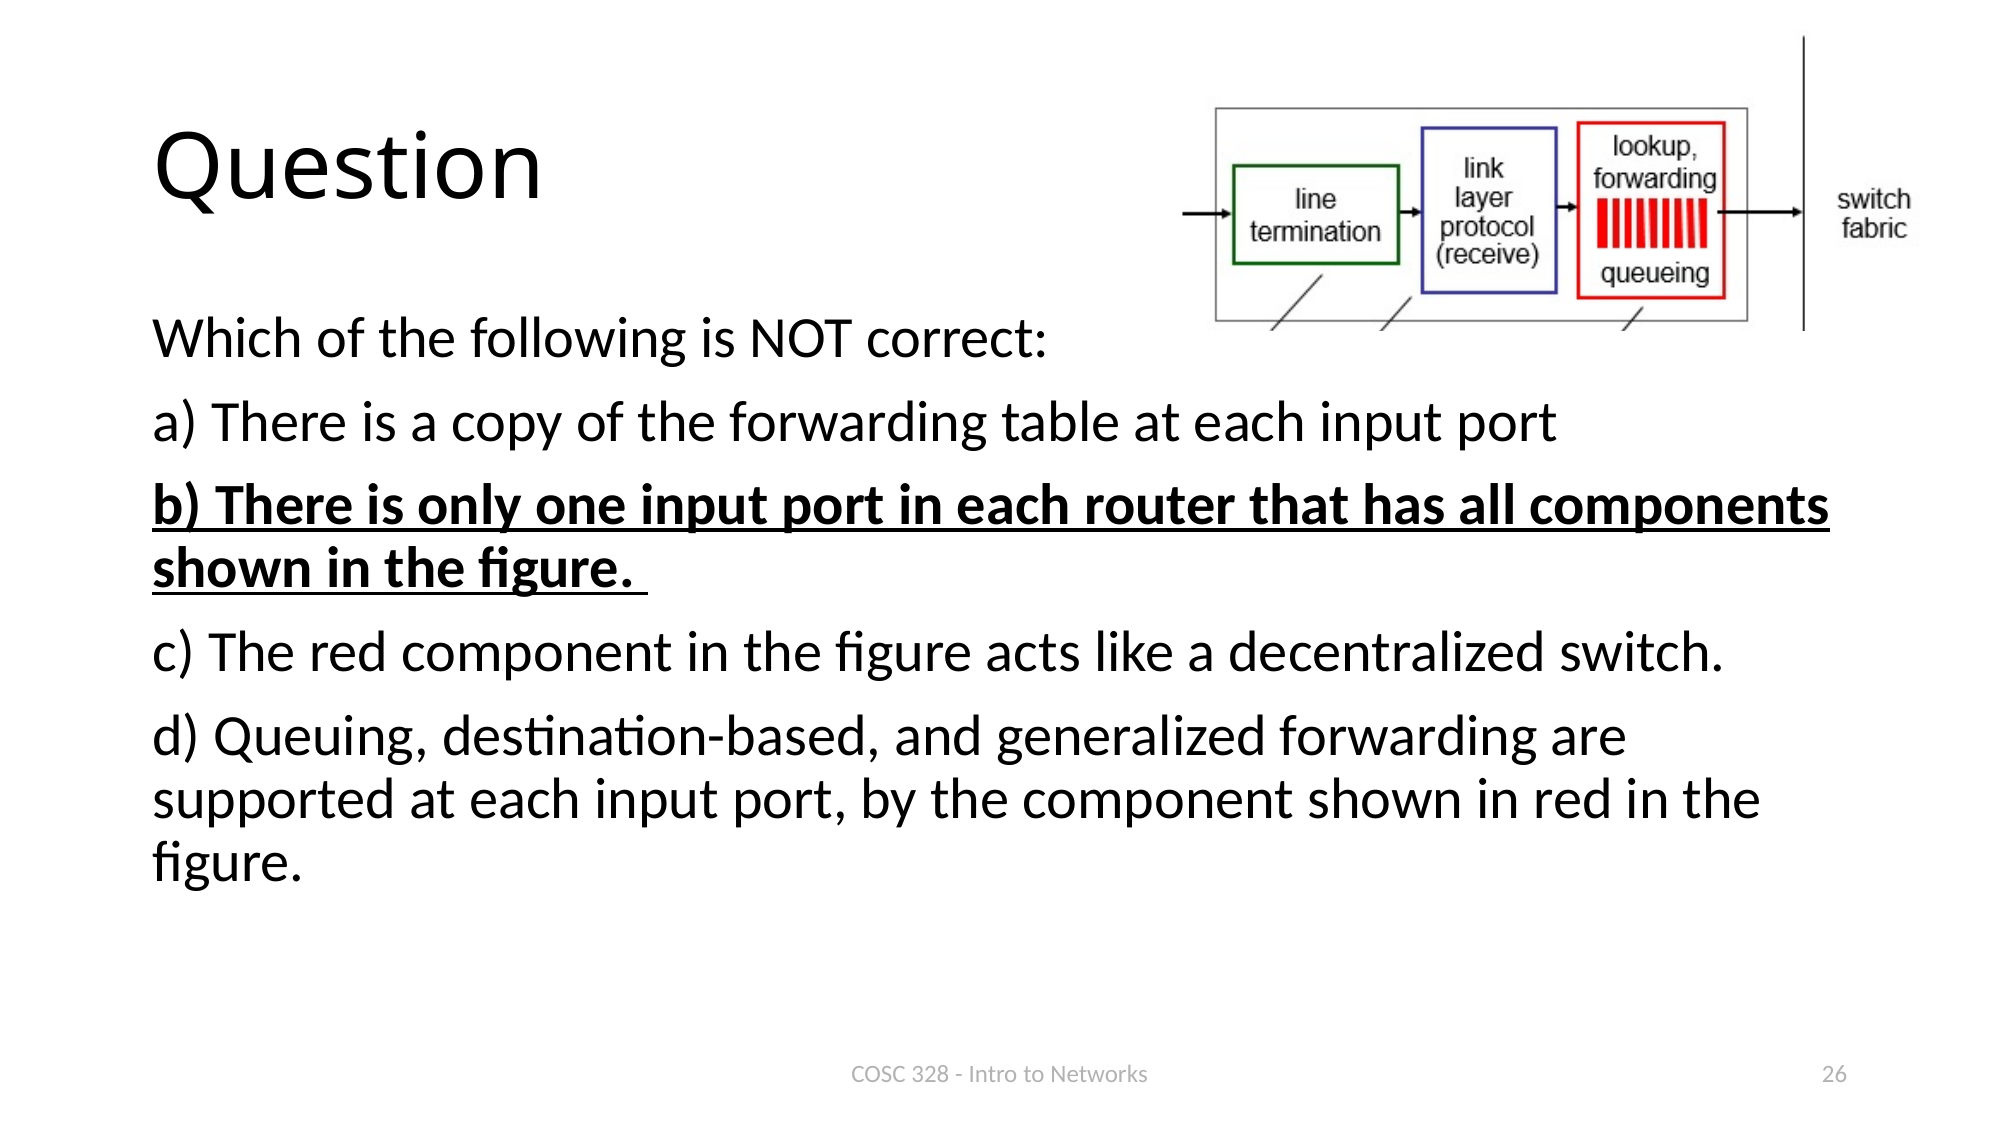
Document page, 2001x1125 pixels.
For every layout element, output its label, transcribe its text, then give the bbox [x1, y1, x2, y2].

footer COSC 328 - Intro to Networks [662, 1042, 1338, 1103]
list Which of the following is NOT correct: a) There is a copy of the forwarding table at each input port b) There is only one input port in each router that has all components shown in the figure. c) The red component in the figure acts like a decentralized switch. d) Queuing, destination-based, and generalized forwarding are supported at each input port, by the component shown in red in the figure. [137, 299, 1863, 1014]
title Question [137, 59, 1163, 278]
slide_number 26 [1412, 1042, 1863, 1103]
picture [1163, 29, 1961, 331]
